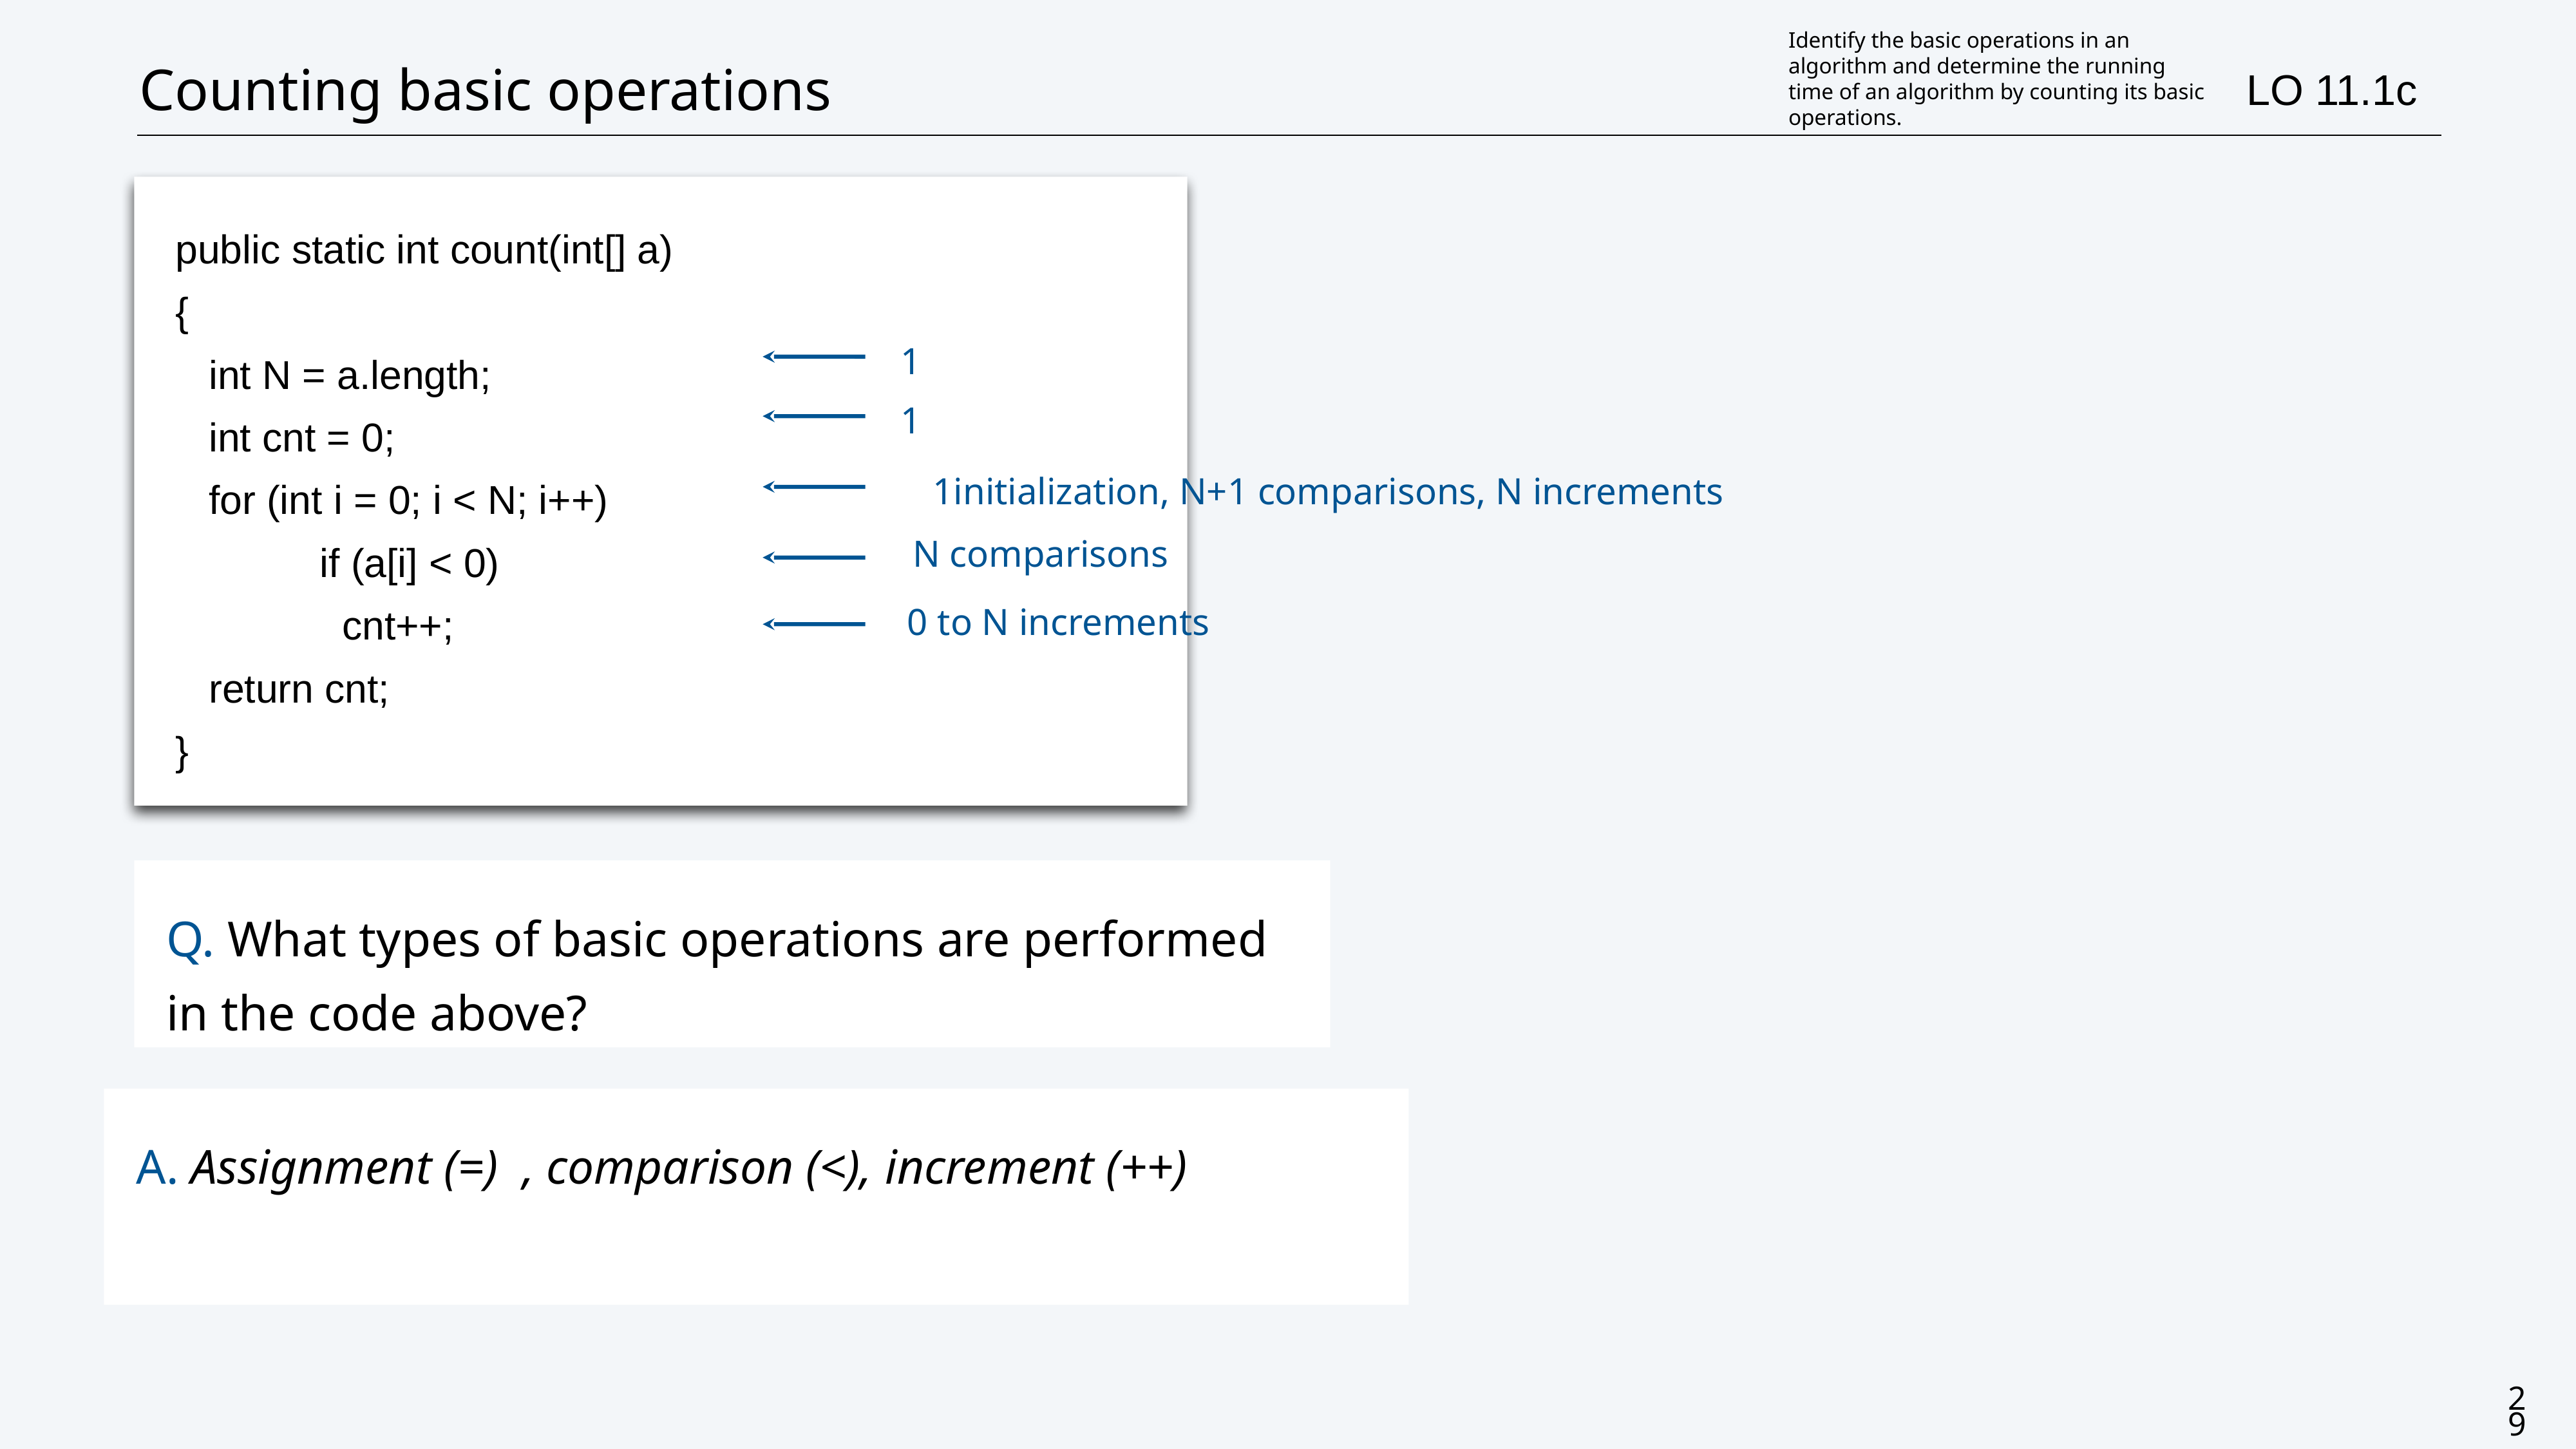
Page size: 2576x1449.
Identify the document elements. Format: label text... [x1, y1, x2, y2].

text_box A. Assignment (=) , comparison (<), increment (++) [104, 1088, 1409, 1305]
text_box 1initialization, N+1 comparisons, N increments [918, 459, 1748, 518]
text_box LO 11.1c [2241, 57, 2530, 119]
slide_number 29 [2503, 1379, 2546, 1426]
text_box [762, 352, 771, 361]
text_box 1 [886, 388, 936, 447]
text_box [762, 620, 771, 629]
text_box [762, 482, 771, 491]
text_box 0 to N increments [893, 590, 1224, 649]
text_box [762, 412, 771, 421]
text_box Identify the basic operations in an algorithm and determine the running time of an algorithm by counting its basic operations. [1783, 21, 2213, 135]
text_box 1 [886, 329, 936, 388]
text_box N comparisons [898, 522, 1183, 580]
title Counting basic operations [133, 39, 2320, 136]
text_box Q. What types of basic operations are performed in the code above? [134, 860, 1331, 1048]
text_box public static int count(int[] a) { int N = a.length; int cnt = 0; for (int i = 0; i < N; i++) if (a[i] < 0) cnt++; return cnt; } [134, 176, 1188, 806]
text_box [762, 553, 771, 562]
